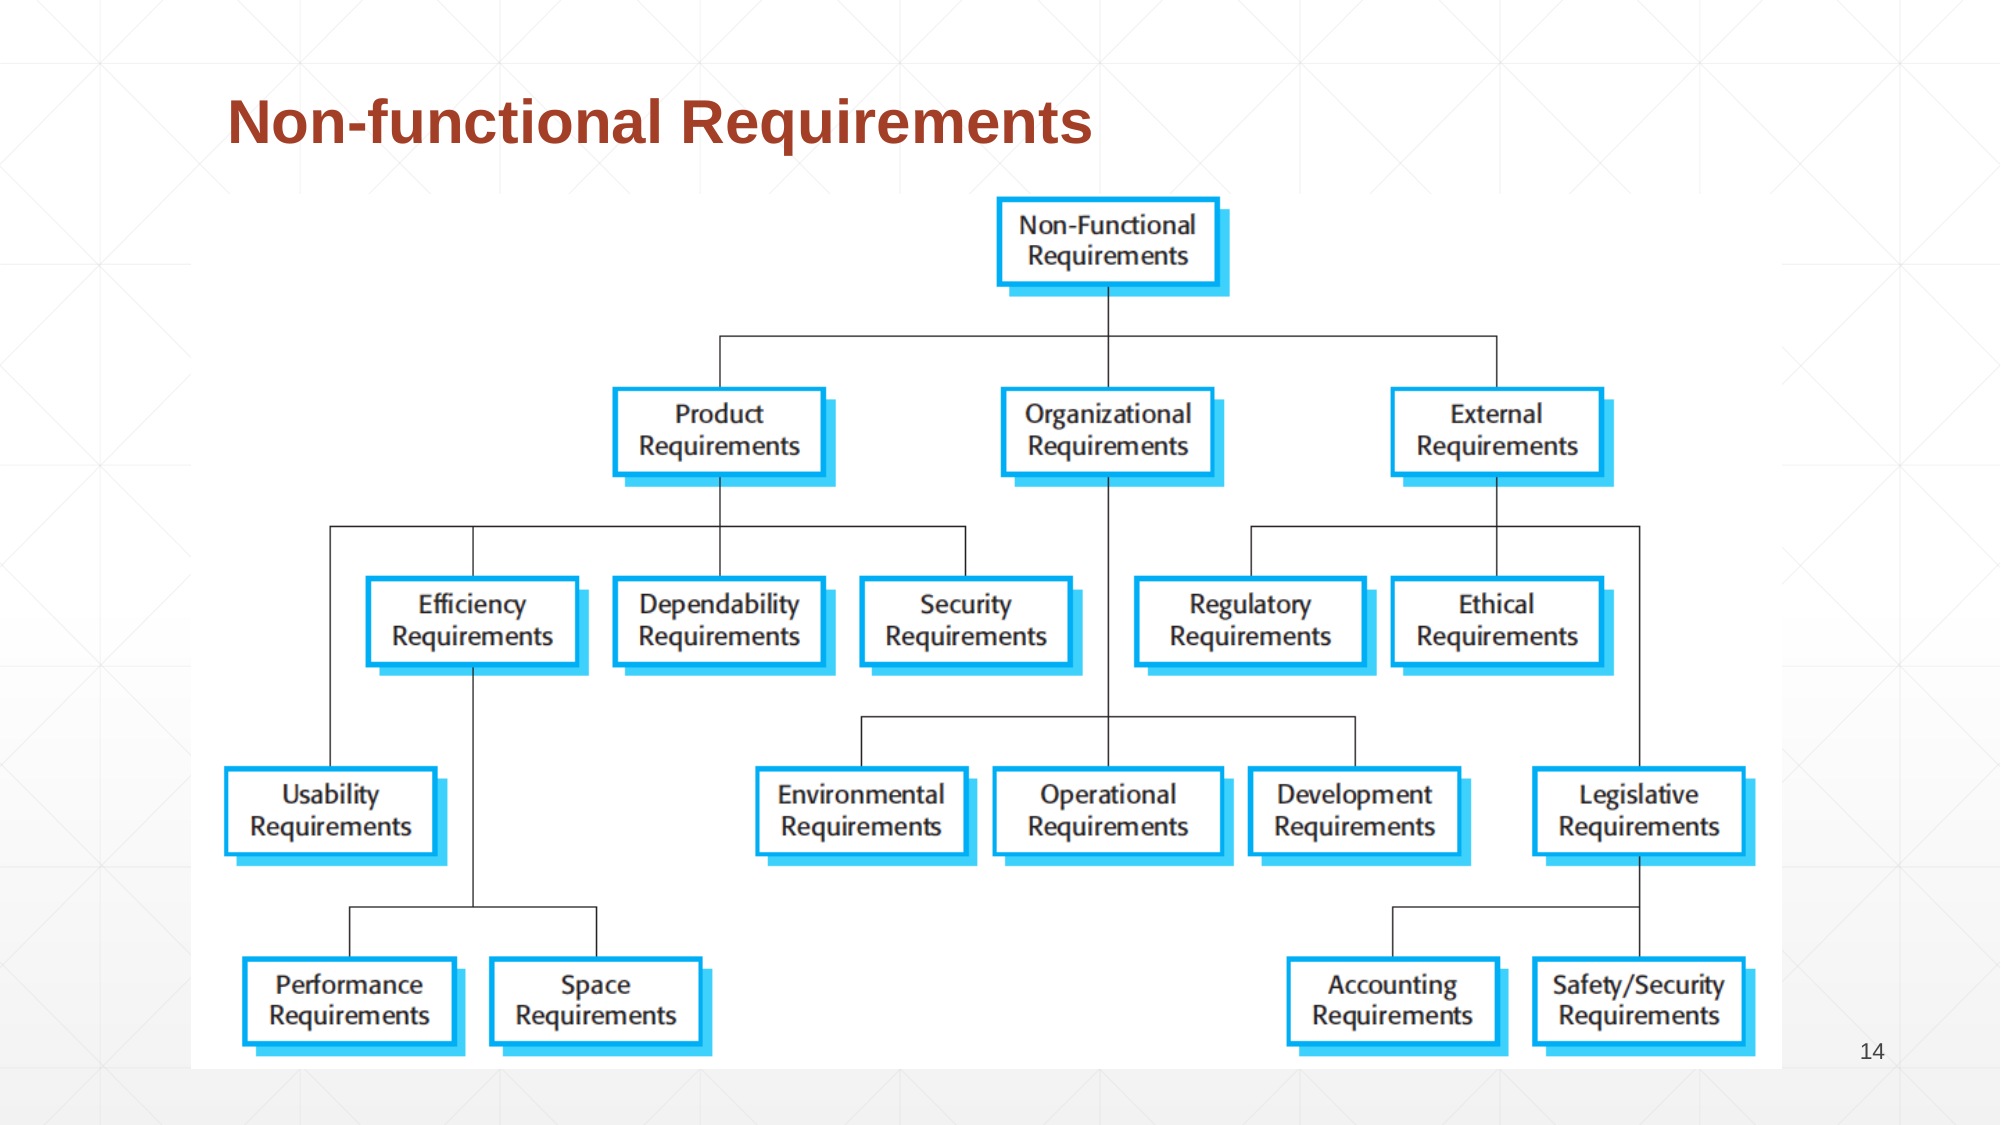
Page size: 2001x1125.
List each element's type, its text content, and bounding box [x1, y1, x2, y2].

picture [191, 194, 1782, 1069]
text_box Non-functional Requirements [212, 82, 1821, 165]
slide_number 14 [1782, 1031, 1901, 1069]
